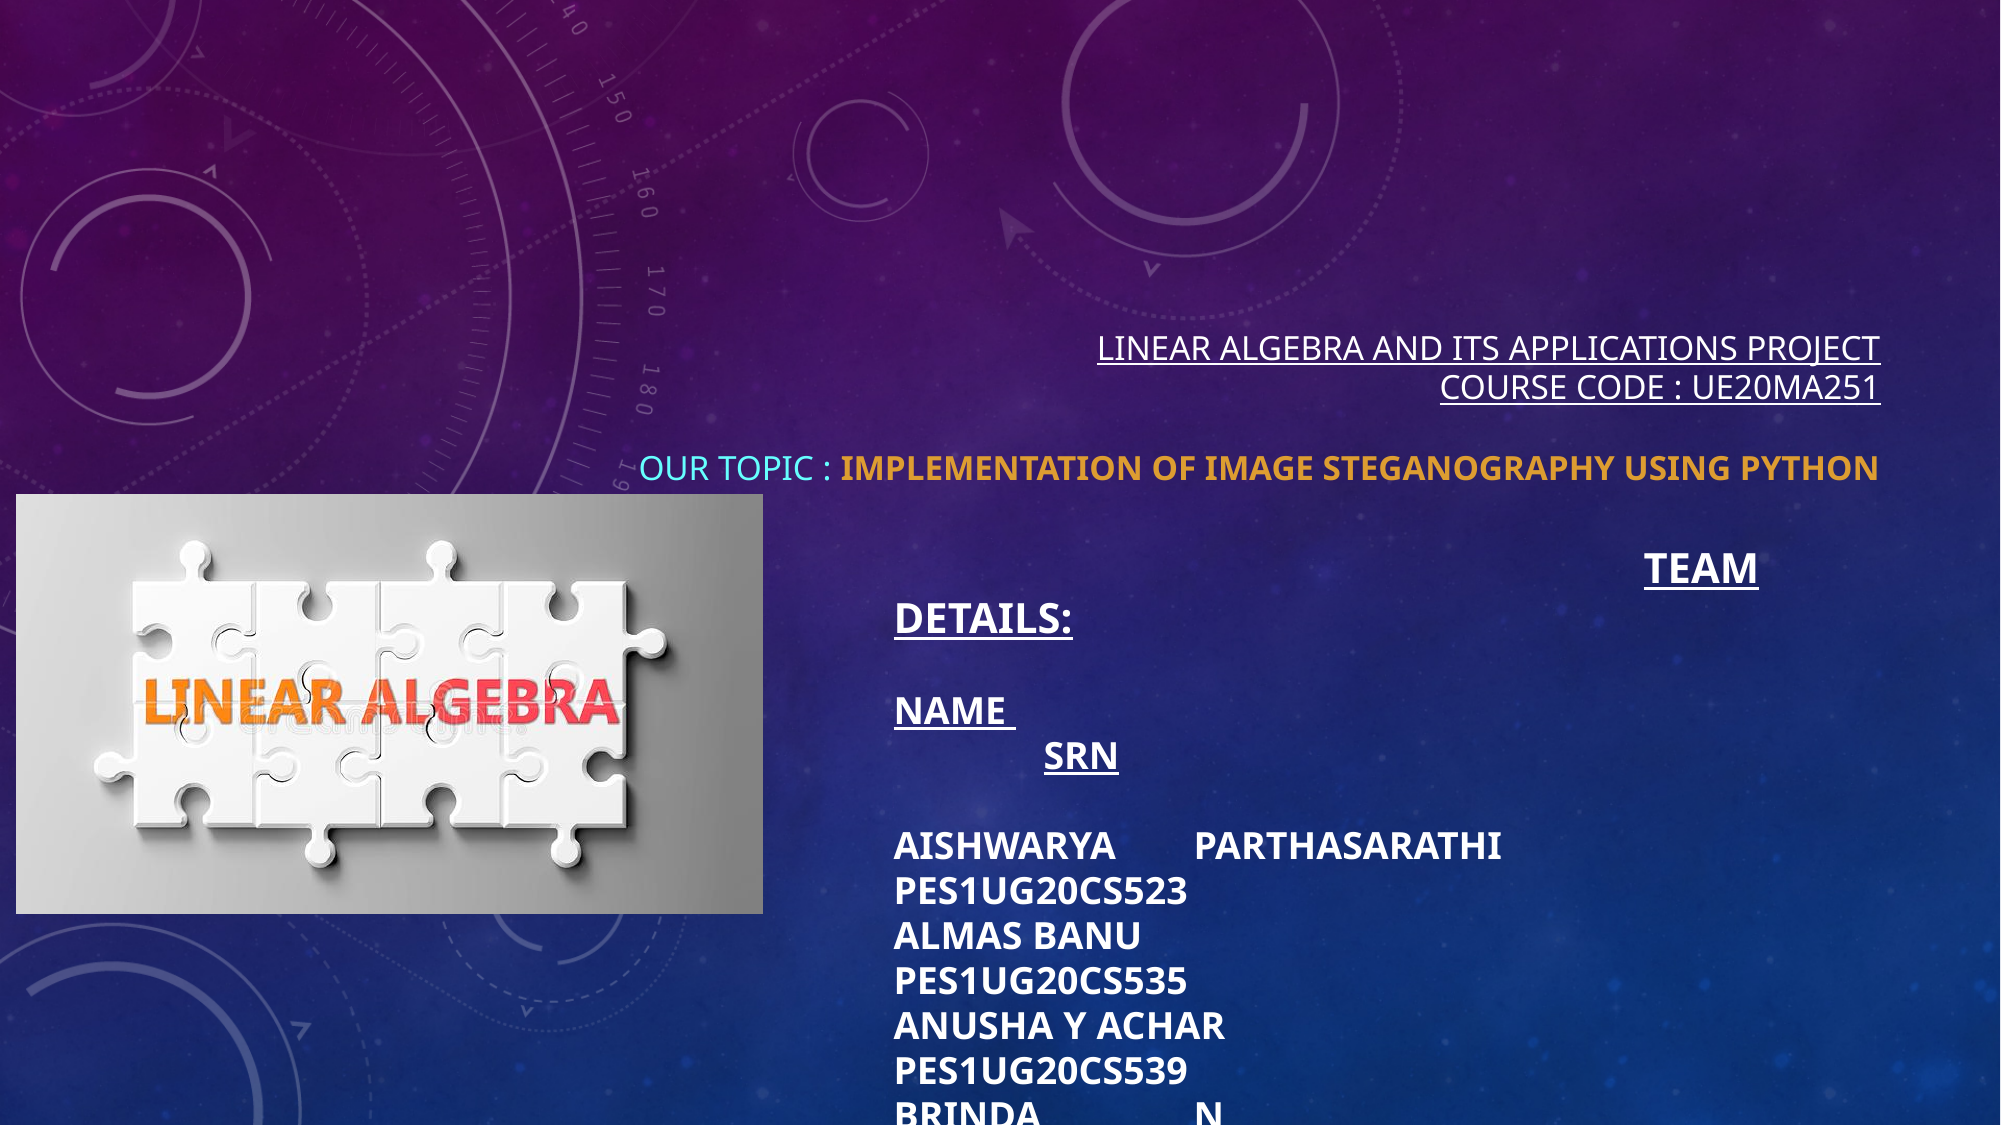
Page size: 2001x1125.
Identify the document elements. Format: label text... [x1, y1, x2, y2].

text_box TEAM DETAILS: NAME SRN AISHWARYA PARTHASARATHI PES1UG20CS523 ALMAS BANU PES1UG20CS535 ANUSHA Y ACHAR PES1UG20CS539 BRINDA N PES1UG20CS542 [878, 534, 1942, 1125]
title LINEAR ALGEBRA AND ITS APPLICATIONS PROJECT COURSE CODE : UE20MA251 OUR TOPIC : IMPLEMENTATION OF IMAGE STEGANOGRAPHY USING PYTHON [147, 316, 1897, 495]
picture [0, 0, 2001, 1125]
